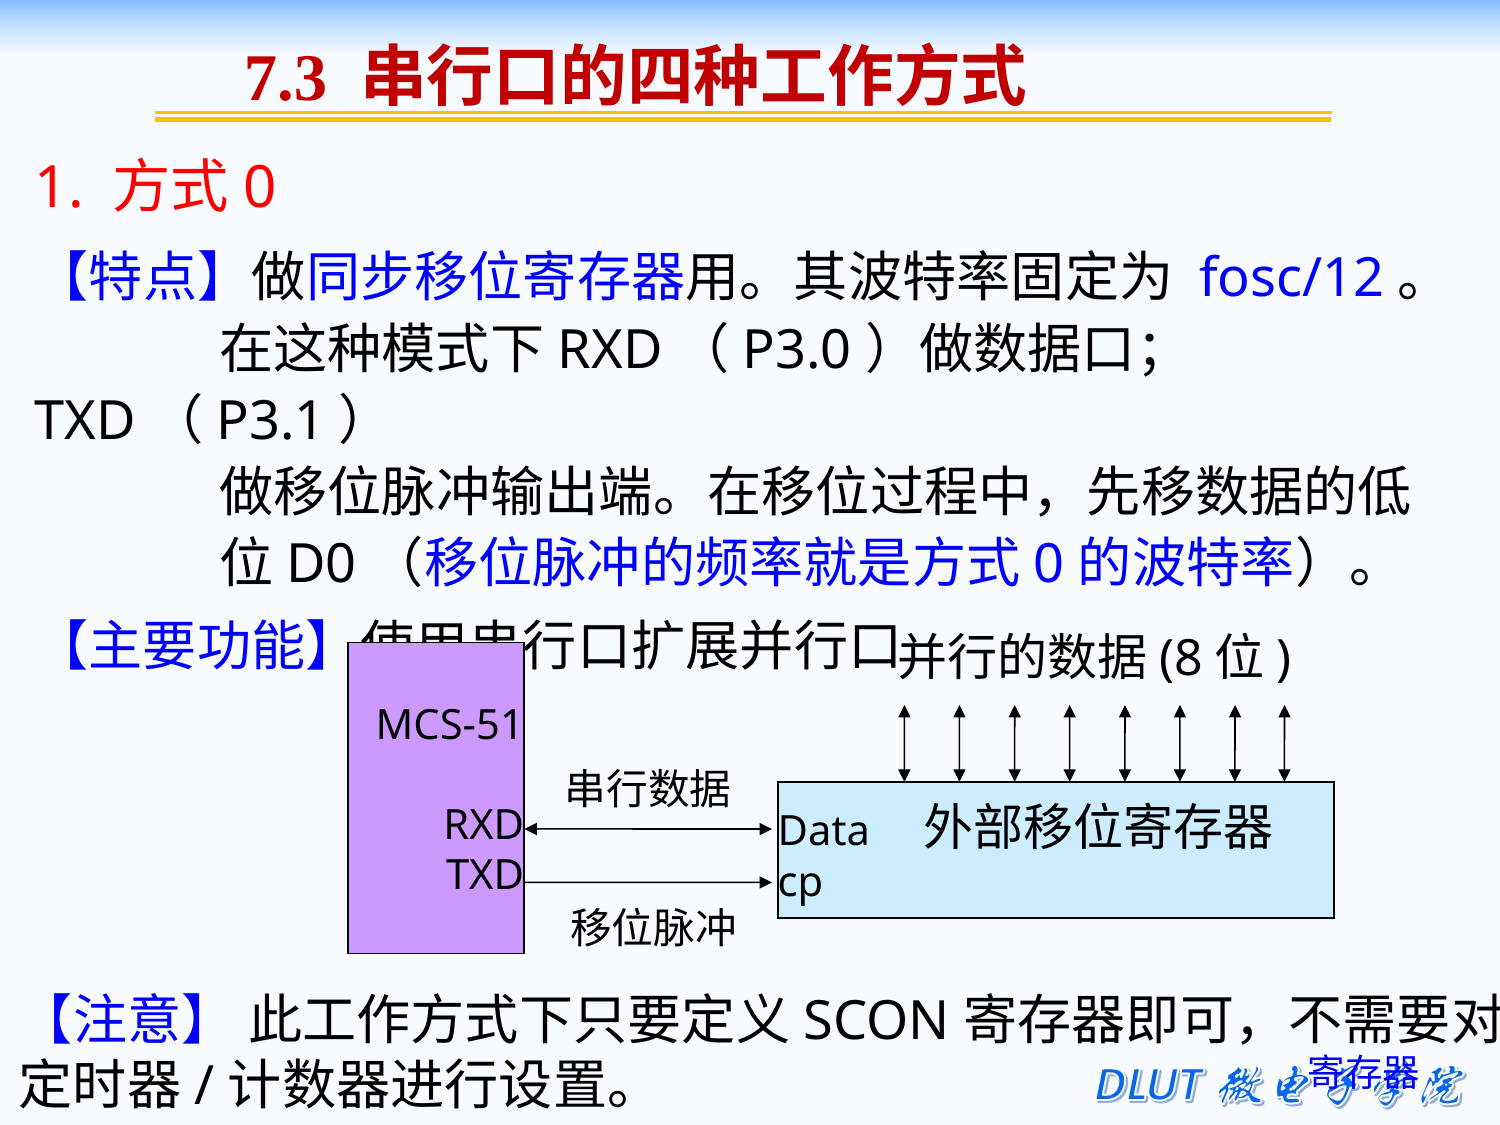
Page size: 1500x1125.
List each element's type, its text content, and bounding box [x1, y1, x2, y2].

text_box 【特点】做同步移位寄存器用。其波特率固定为 fosc/12。 在这种模式下RXD（P3.0）做数据口；TXD（P3.1） 做移位脉冲输出端。在移位过程中，先移数据的低 位D0（移位脉冲的频率就是方式0的波特率）。 【主要功能】使用串行口扩展并行口 [34, 228, 1475, 619]
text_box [154, 112, 1332, 120]
text_box 寄存器 [1293, 1041, 1436, 1102]
text_box 1. 方式0 [34, 141, 331, 227]
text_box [347, 619, 1335, 959]
text_box 【注意】 此工作方式下只要定义SCON寄存器即可，不需要对定时器/计数器进行设置。 [18, 977, 1500, 1123]
picture [0, 0, 1500, 1125]
text_box 7.3 串行口的四种工作方式 [228, 6, 1236, 112]
